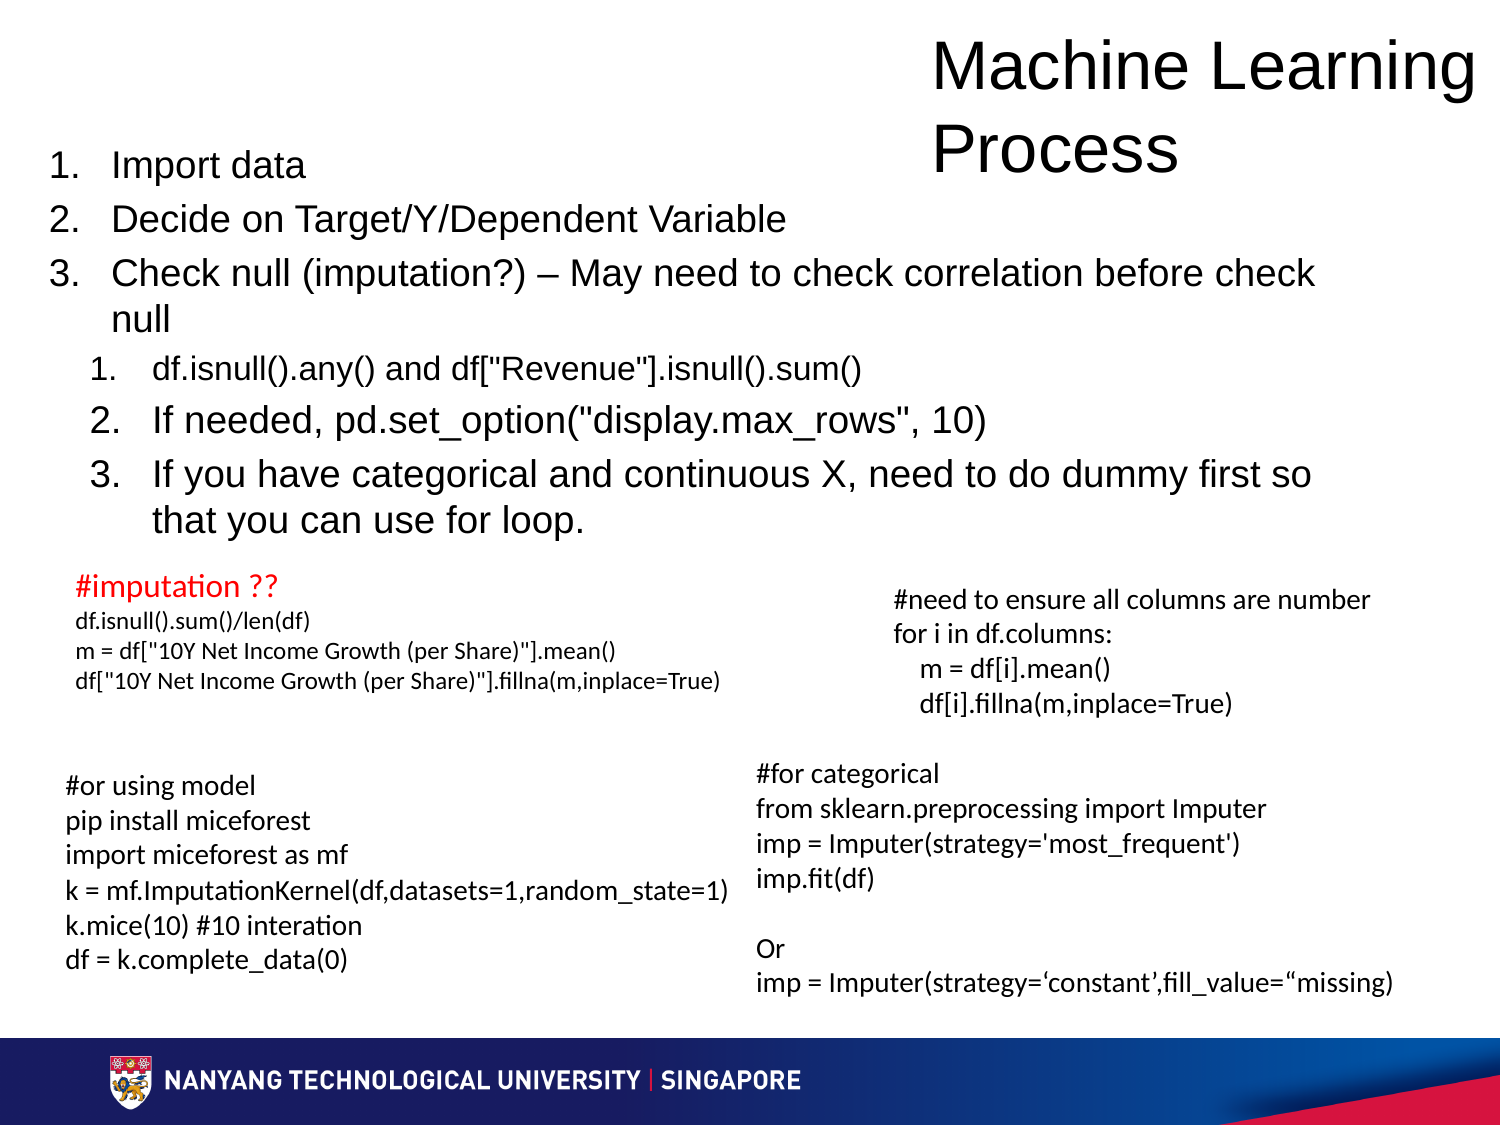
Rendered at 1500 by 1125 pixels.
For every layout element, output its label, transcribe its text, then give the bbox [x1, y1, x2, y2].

text_box #need to ensure all columns are number for i in df.columns: m = df[i].mean() df[i].fillna(m,inplace=True) [878, 572, 1424, 728]
list Import data Decide on Target/Y/Dependent Variable Check null (imputation?) – May need to check correlation before check null df.isnull().any() and df["Revenue"].isnull().sum() If needed, pd.set_option("display.max_rows", 10) If you have categorical and continuous X, need to do dummy first so that you can use for loop. [33, 132, 1363, 553]
text_box #for categorical from sklearn.preprocessing import Imputer imp = Imputer(strategy='most_frequent') imp.fit(df) Or imp = Imputer(strategy=‘constant’,fill_value=“missing) [741, 746, 1459, 1042]
text_box #or using model pip install miceforest import miceforest as mf k = mf.ImputationKernel(df,datasets=1,random_state=1) k.mice(10) #10 interation df = k.complete_data(0) [50, 758, 741, 984]
text_box #imputation ?? df.isnull().sum()/len(df) m = df["10Y Net Income Growth (per Share)"].mean() df["10Y Net Income Growth (per Share)"].fillna(m,inplace=True) [60, 556, 750, 702]
picture [0, 1038, 1500, 1125]
title Machine Learning Process [916, 9, 1500, 198]
